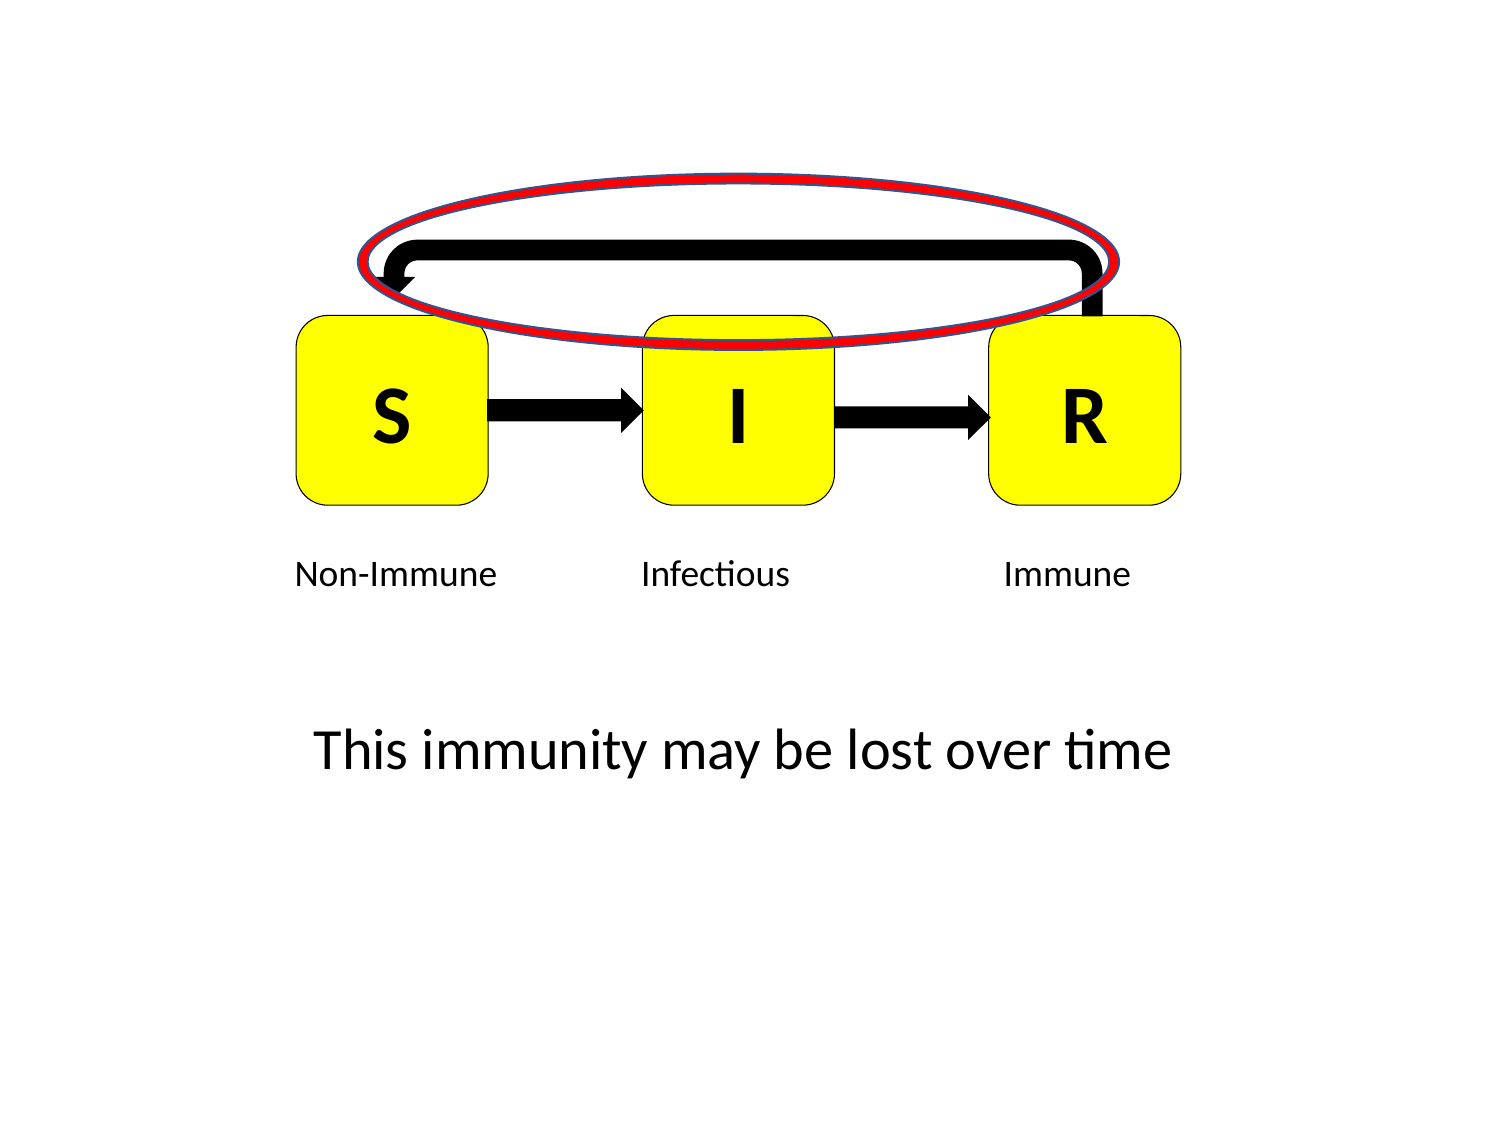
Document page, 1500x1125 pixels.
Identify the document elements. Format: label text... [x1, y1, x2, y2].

text_box [89, 145, 1398, 672]
text_box Infectious [626, 541, 835, 602]
text_box [368, 172, 1109, 240]
text_box Non-Immune [279, 541, 523, 602]
list This immunity may be lost over time [184, 712, 1302, 872]
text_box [296, 240, 1181, 506]
text_box Immune [988, 541, 1197, 602]
